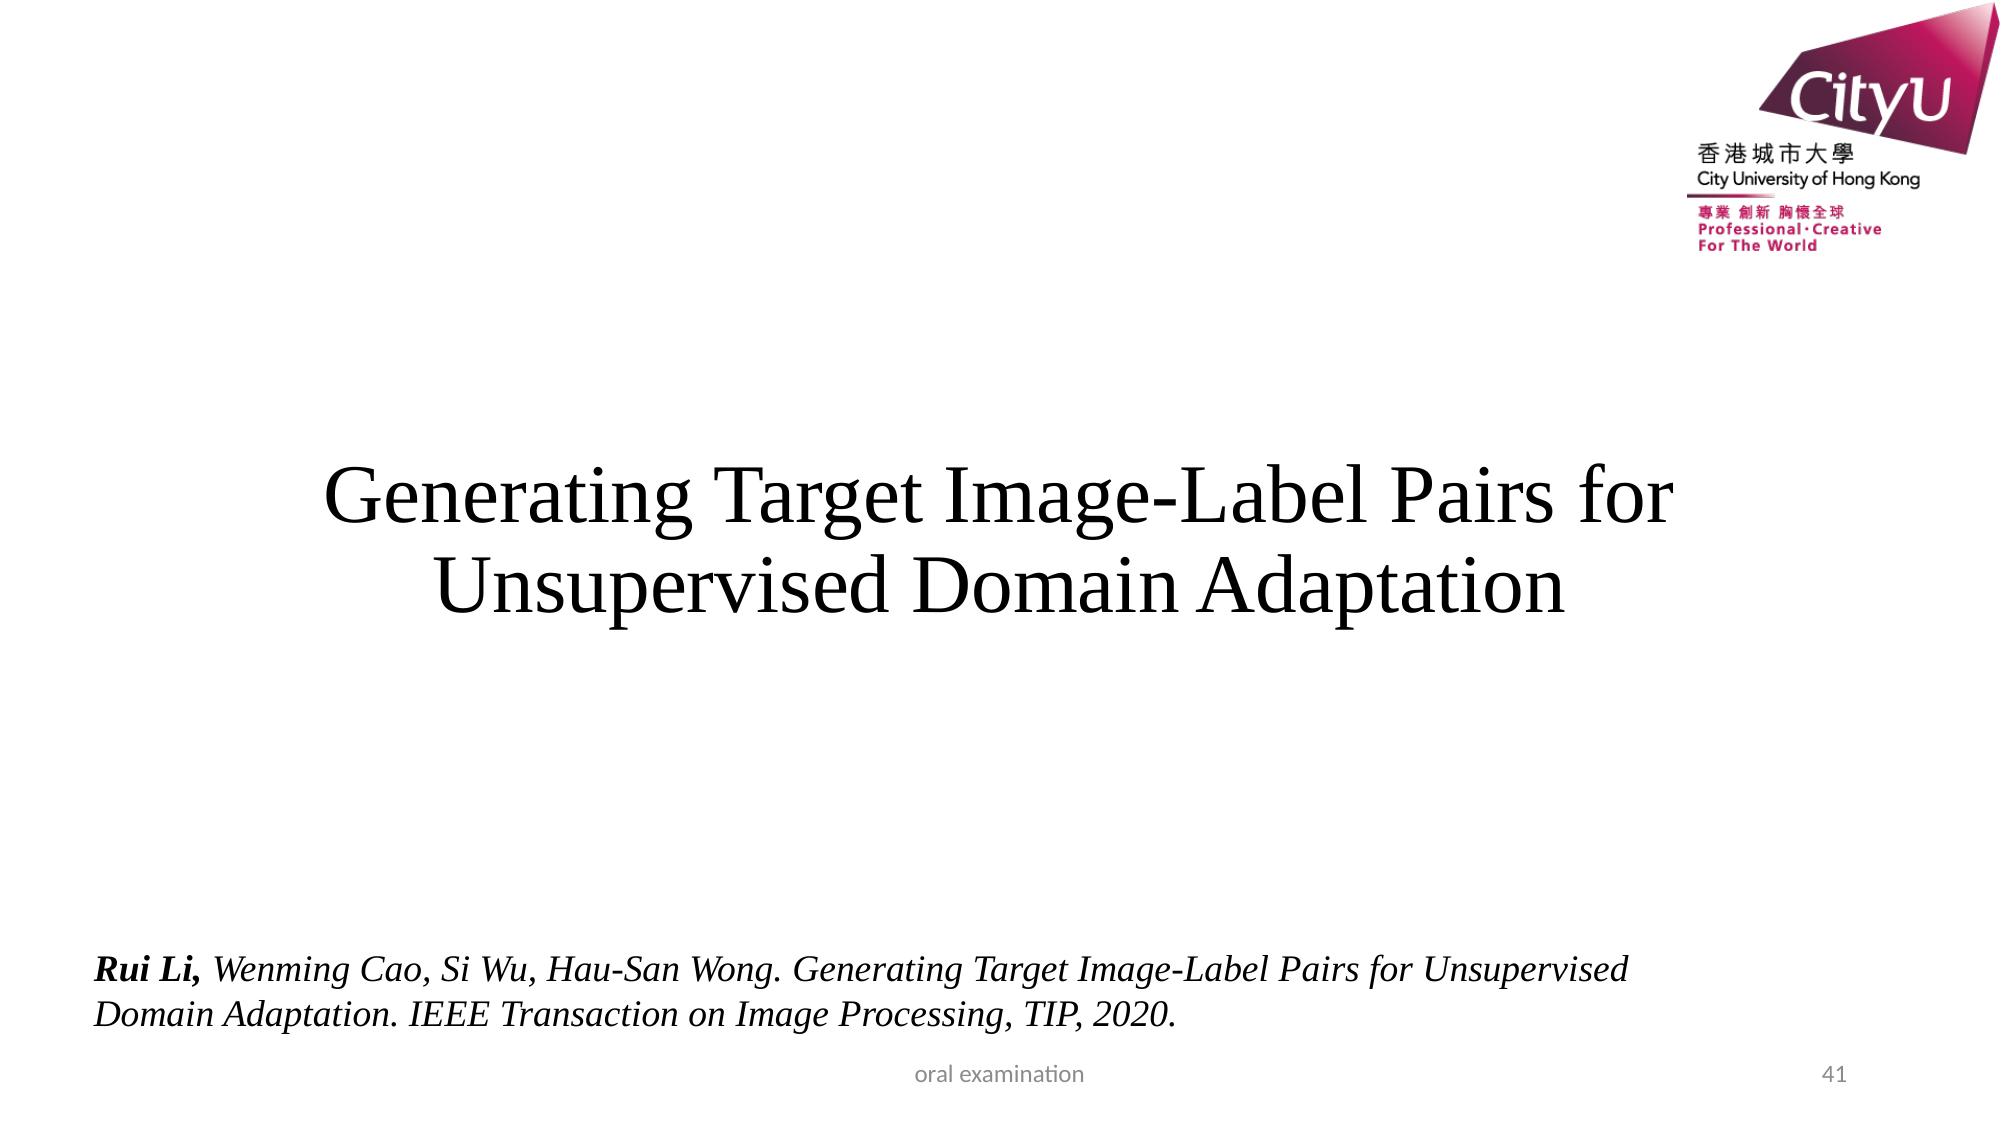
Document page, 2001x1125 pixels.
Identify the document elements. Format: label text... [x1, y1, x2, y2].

slide_number 41 [1412, 1042, 1863, 1103]
title Generating Target Image-Label Pairs for Unsupervised Domain Adaptation [112, 401, 1888, 639]
picture [1687, 1, 2000, 252]
text_box Rui Li, Wenming Cao, Si Wu, Hau-San Wong. Generating Target Image-Label Pairs for Unsupervised Domain Adaptation. IEEE Transaction on Image Processing, TIP, 2020. [79, 936, 1728, 1042]
footer oral examination [662, 1042, 1338, 1103]
